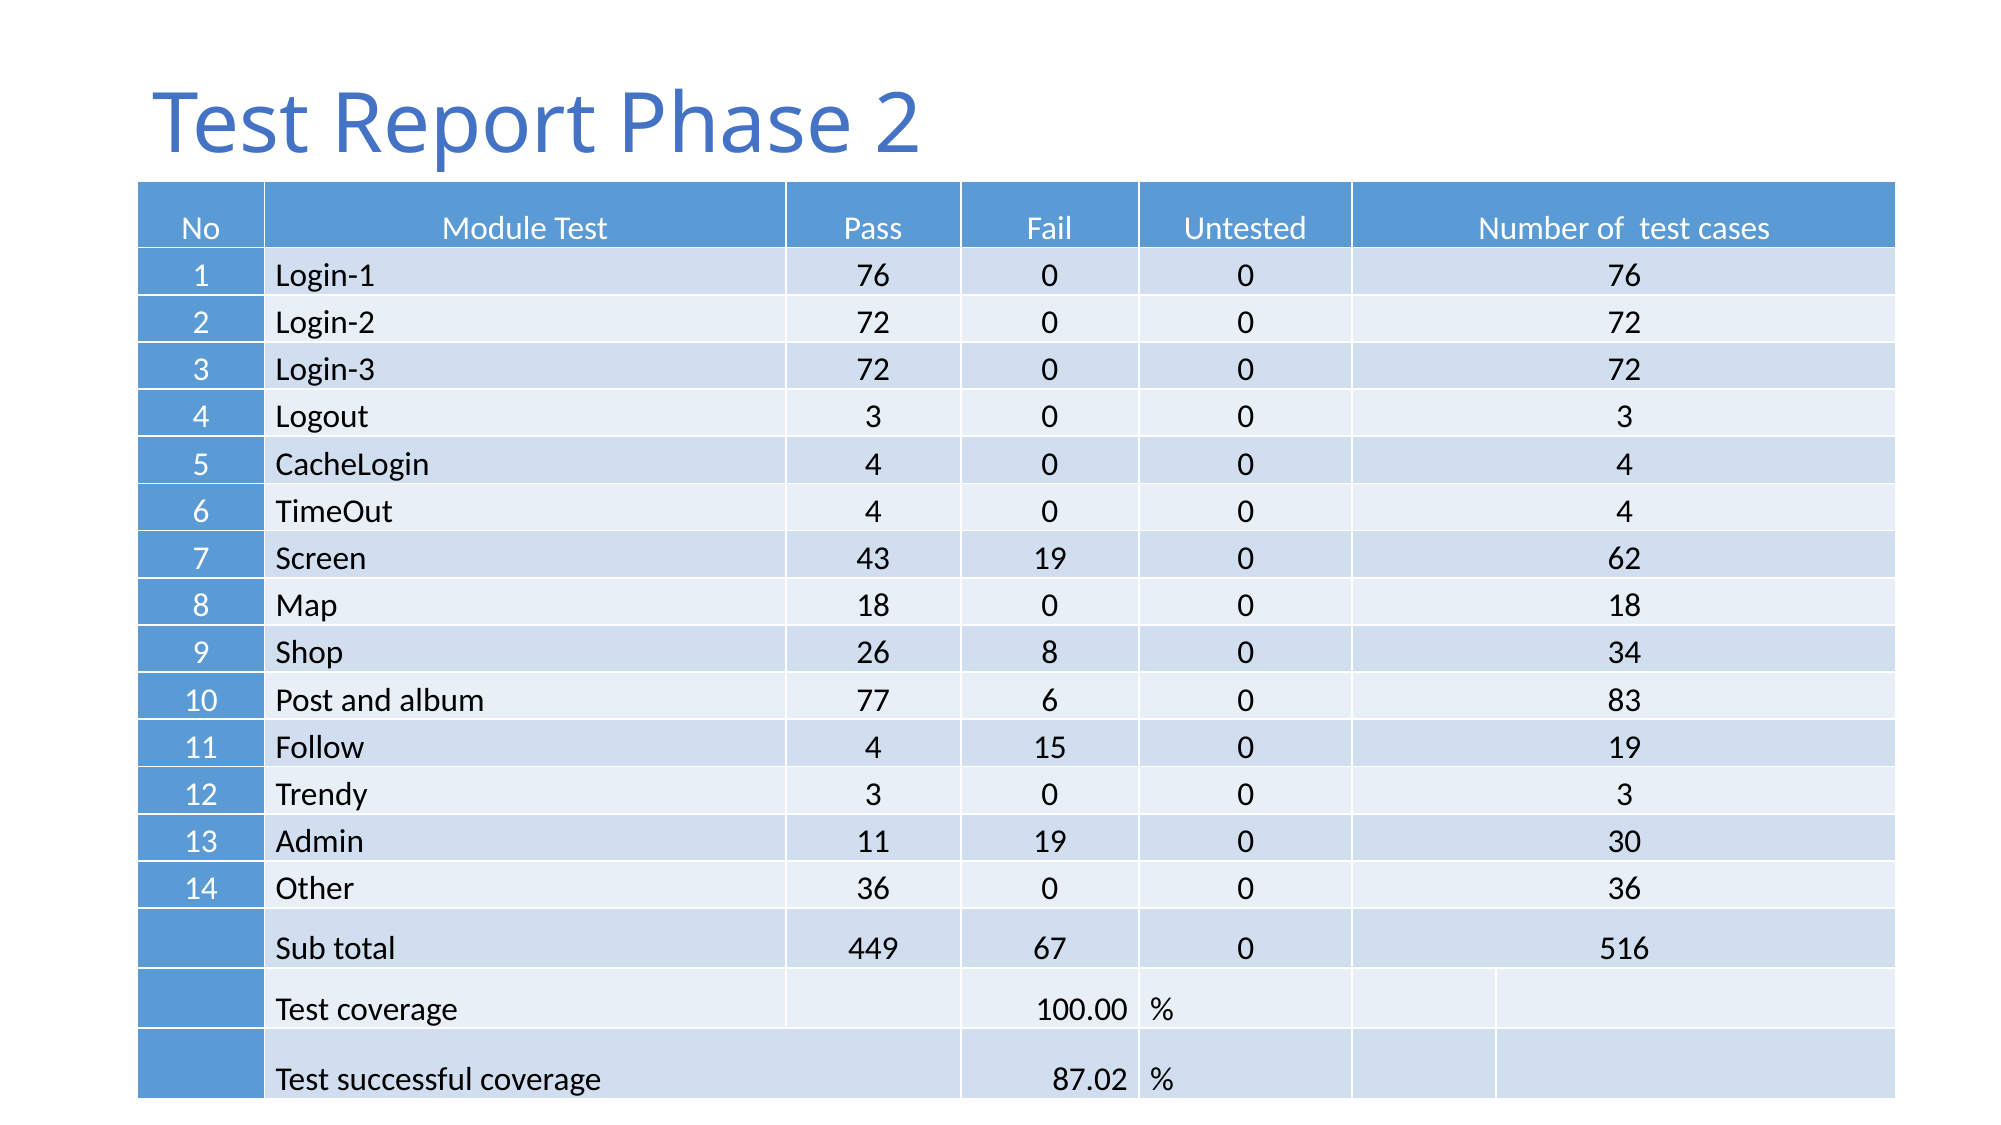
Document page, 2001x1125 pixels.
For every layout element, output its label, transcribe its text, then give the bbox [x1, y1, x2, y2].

table_cell 87.02 [962, 1029, 1138, 1098]
table_cell 0 [962, 248, 1138, 294]
table_cell 6 [962, 673, 1138, 718]
table_cell 5 [138, 437, 264, 483]
table_cell 62 [1353, 531, 1895, 577]
table_cell 18 [787, 579, 960, 624]
table_cell 26 [787, 626, 960, 671]
table_cell Screen [265, 531, 785, 577]
title Test Report Phase 2 [137, 66, 1184, 180]
table_cell Trendy [265, 767, 785, 813]
table_cell 0 [1140, 390, 1351, 435]
table_cell 19 [962, 531, 1138, 577]
table_cell [1497, 969, 1895, 1027]
table_cell 0 [1140, 579, 1351, 624]
table_cell 2 [138, 296, 264, 341]
table_cell 12 [138, 767, 264, 813]
table_cell Login-3 [265, 343, 785, 388]
table_cell 8 [962, 626, 1138, 671]
table_cell 0 [962, 579, 1138, 624]
table_cell 9 [138, 626, 264, 671]
table_cell Shop [265, 626, 785, 671]
table_cell 6 [138, 484, 264, 530]
table_cell 4 [787, 720, 960, 766]
table_cell 13 [138, 815, 264, 860]
table_cell Login-1 [265, 248, 785, 294]
table_cell 0 [1140, 673, 1351, 718]
table_cell 0 [1140, 626, 1351, 671]
table_cell [1353, 969, 1495, 1027]
table_cell 0 [1140, 862, 1351, 907]
table_cell 0 [1140, 815, 1351, 860]
table_cell 72 [1353, 296, 1895, 341]
table_cell 0 [1140, 767, 1351, 813]
table_cell 72 [1353, 343, 1895, 388]
table_cell 4 [1353, 437, 1895, 483]
table_cell [1353, 1029, 1495, 1098]
table_cell 19 [962, 815, 1138, 860]
table_cell 0 [962, 484, 1138, 530]
table_header Pass [787, 182, 960, 247]
table_cell Test coverage [265, 969, 785, 1027]
table_cell 4 [138, 390, 264, 435]
table_cell 72 [787, 296, 960, 341]
table_cell [1497, 1029, 1895, 1098]
table_header Module Test [265, 182, 785, 247]
table_cell 449 [787, 909, 960, 967]
table_cell 0 [1140, 343, 1351, 388]
table_cell 3 [787, 390, 960, 435]
table_cell 0 [962, 862, 1138, 907]
table_cell 36 [787, 862, 960, 907]
table_cell Follow [265, 720, 785, 766]
table_header No [138, 182, 264, 247]
table_cell [138, 969, 264, 1027]
table_cell 0 [962, 343, 1138, 388]
table_cell 0 [1140, 484, 1351, 530]
table_cell 43 [787, 531, 960, 577]
table_cell [787, 969, 960, 1027]
table_cell 3 [1353, 767, 1895, 813]
table_cell 4 [787, 437, 960, 483]
table_cell 14 [138, 862, 264, 907]
table_cell TimeOut [265, 484, 785, 530]
table_cell 19 [1353, 720, 1895, 766]
table_cell 0 [1140, 531, 1351, 577]
table_cell 77 [787, 673, 960, 718]
table_cell 516 [1353, 909, 1895, 967]
table_cell 1 [138, 248, 264, 294]
table_cell 7 [138, 531, 264, 577]
table_cell 0 [1140, 437, 1351, 483]
table_cell CacheLogin [265, 437, 785, 483]
table_cell 83 [1353, 673, 1895, 718]
table_header Untested [1140, 182, 1351, 247]
table_cell 100.00 [962, 969, 1138, 1027]
table_cell Logout [265, 390, 785, 435]
table_cell 0 [962, 437, 1138, 483]
table_cell 4 [1353, 484, 1895, 530]
table_cell [138, 1029, 264, 1098]
table_cell 0 [962, 390, 1138, 435]
table_cell 11 [138, 720, 264, 766]
table_cell Other [265, 862, 785, 907]
table_cell 0 [962, 296, 1138, 341]
table_cell 34 [1353, 626, 1895, 671]
table_header Fail [962, 182, 1138, 247]
table_cell 8 [138, 579, 264, 624]
table_cell % [1140, 969, 1351, 1027]
table_cell 0 [962, 767, 1138, 813]
table_cell 4 [787, 484, 960, 530]
table_cell Map [265, 579, 785, 624]
table_cell 3 [1353, 390, 1895, 435]
table_cell 72 [787, 343, 960, 388]
table_cell 15 [962, 720, 1138, 766]
table_cell 3 [787, 767, 960, 813]
table_cell 18 [1353, 579, 1895, 624]
table_cell [138, 909, 264, 967]
table_cell 3 [138, 343, 264, 388]
table_cell 30 [1353, 815, 1895, 860]
table_cell Login-2 [265, 296, 785, 341]
table_cell % [1140, 1029, 1351, 1098]
table_header Number of test cases [1353, 182, 1895, 247]
table_cell Post and album [265, 673, 785, 718]
table_cell 11 [787, 815, 960, 860]
table_cell 76 [787, 248, 960, 294]
table_cell Sub total [265, 909, 785, 967]
table_cell 0 [1140, 248, 1351, 294]
table_cell 67 [962, 909, 1138, 967]
table_cell 0 [1140, 909, 1351, 967]
table_cell 10 [138, 673, 264, 718]
table_cell Test successful coverage [265, 1029, 960, 1098]
table_cell 36 [1353, 862, 1895, 907]
table_cell Admin [265, 815, 785, 860]
table_cell 76 [1353, 248, 1895, 294]
table_cell 0 [1140, 720, 1351, 766]
table_cell 0 [1140, 296, 1351, 341]
